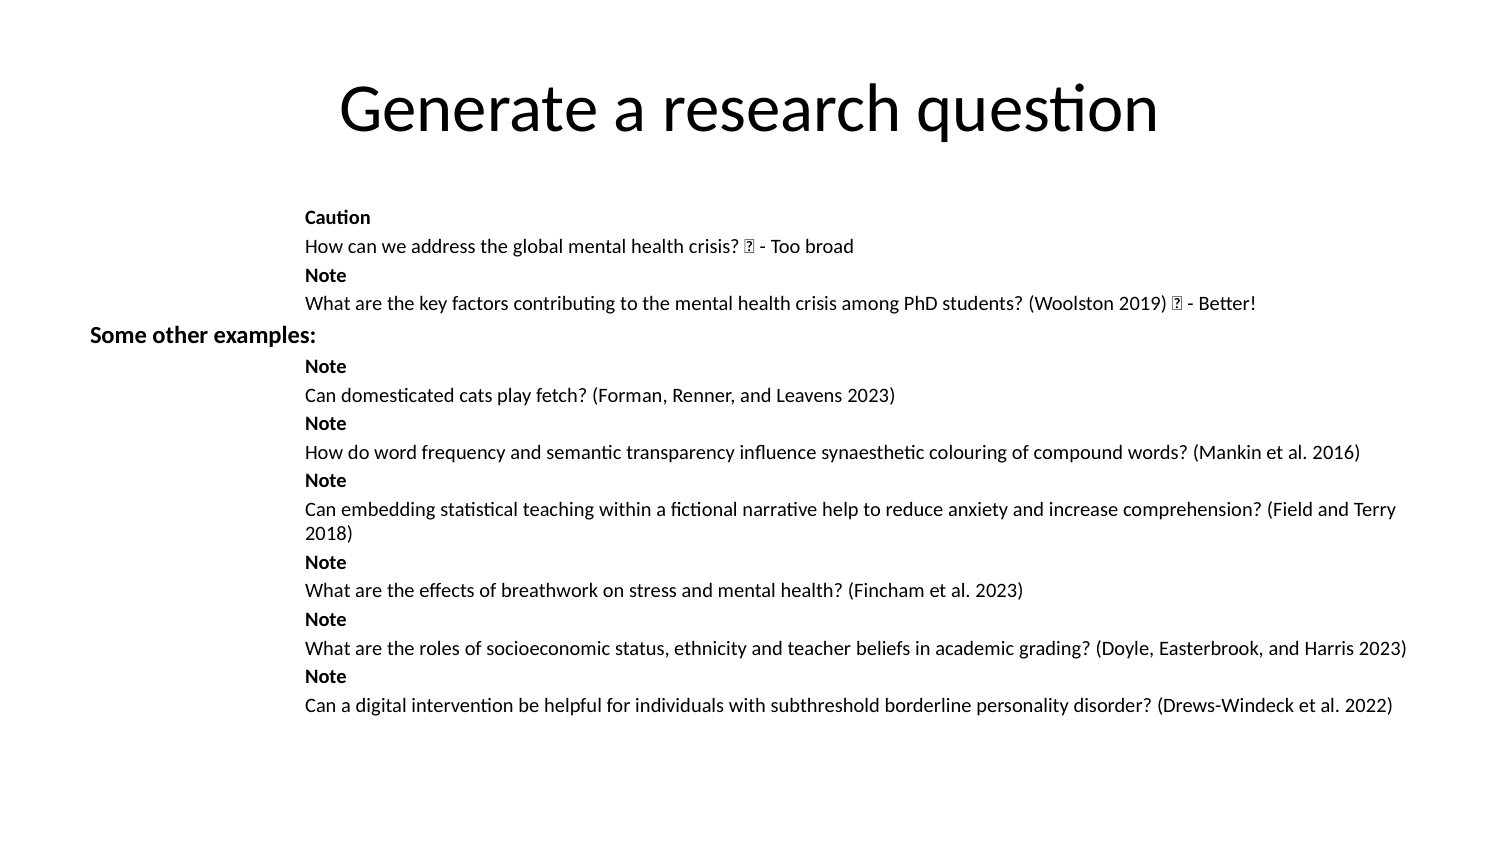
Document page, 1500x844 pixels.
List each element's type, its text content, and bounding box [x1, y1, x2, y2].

list Caution How can we address the global mental health crisis? ❌ - Too broad Note What are the key factors contributing to the mental health crisis among PhD students? (Woolston 2019) ✅ - Better! Some other examples: Note Can domesticated cats play fetch? (Forman, Renner, and Leavens 2023) Note How do word frequency and semantic transparency influence synaesthetic colouring of compound words? (Mankin et al. 2016) Note Can embedding statistical teaching within a fictional narrative help to reduce anxiety and increase comprehension? (Field and Terry 2018) Note What are the effects of breathwork on stress and mental health? (Fincham et al. 2023) Note What are the roles of socioeconomic status, ethnicity and teacher beliefs in academic grading? (Doyle, Easterbrook, and Harris 2023) Note Can a digital intervention be helpful for individuals with subthreshold borderline personality disorder? (Drews-Windeck et al. 2022) [75, 196, 1425, 754]
title Generate a research question [75, 33, 1425, 175]
